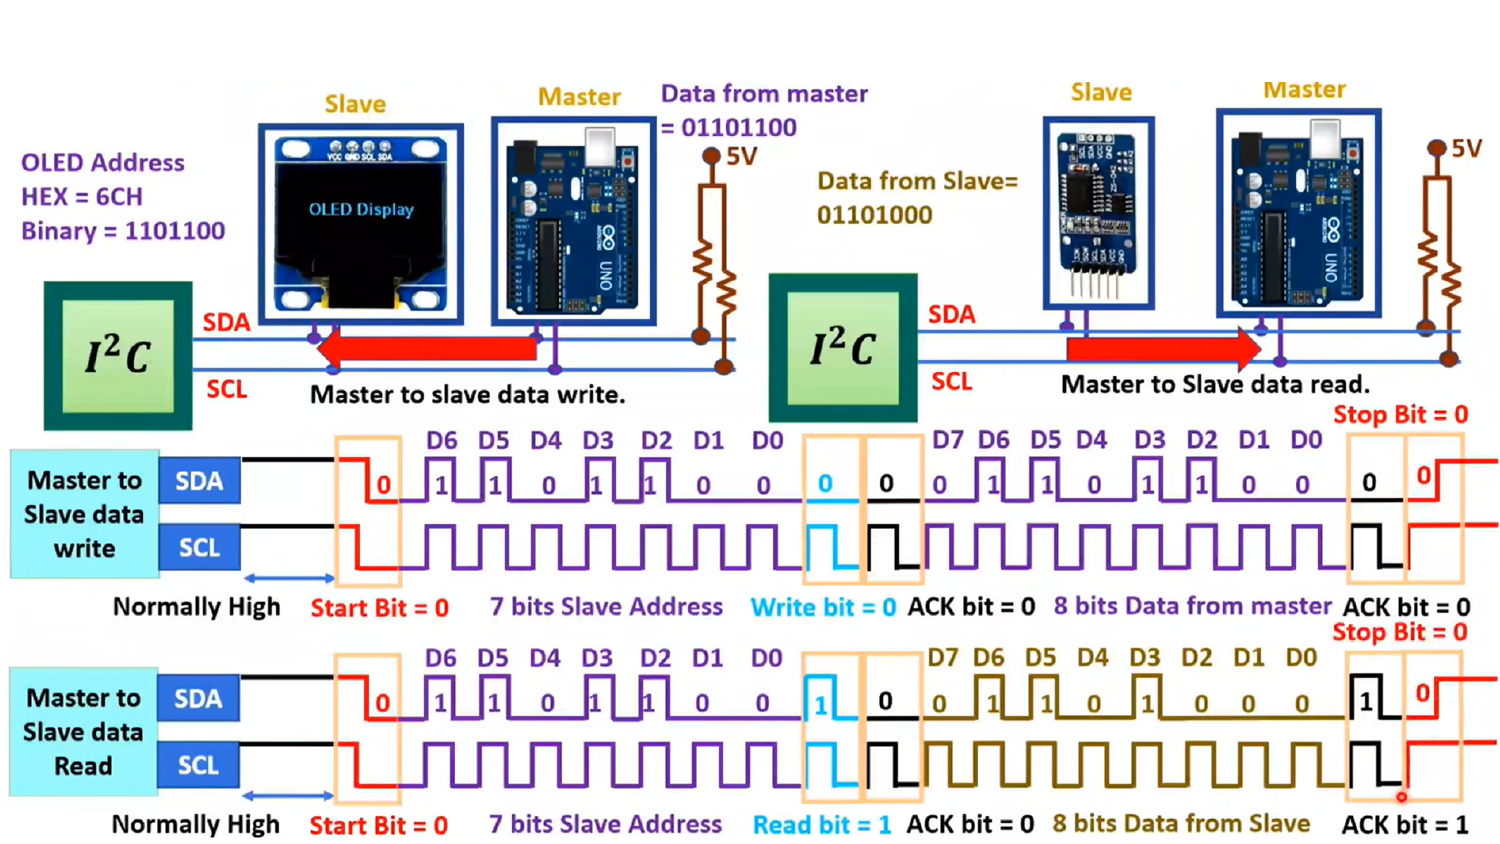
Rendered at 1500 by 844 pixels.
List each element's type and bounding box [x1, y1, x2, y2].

picture [0, 82, 1500, 838]
